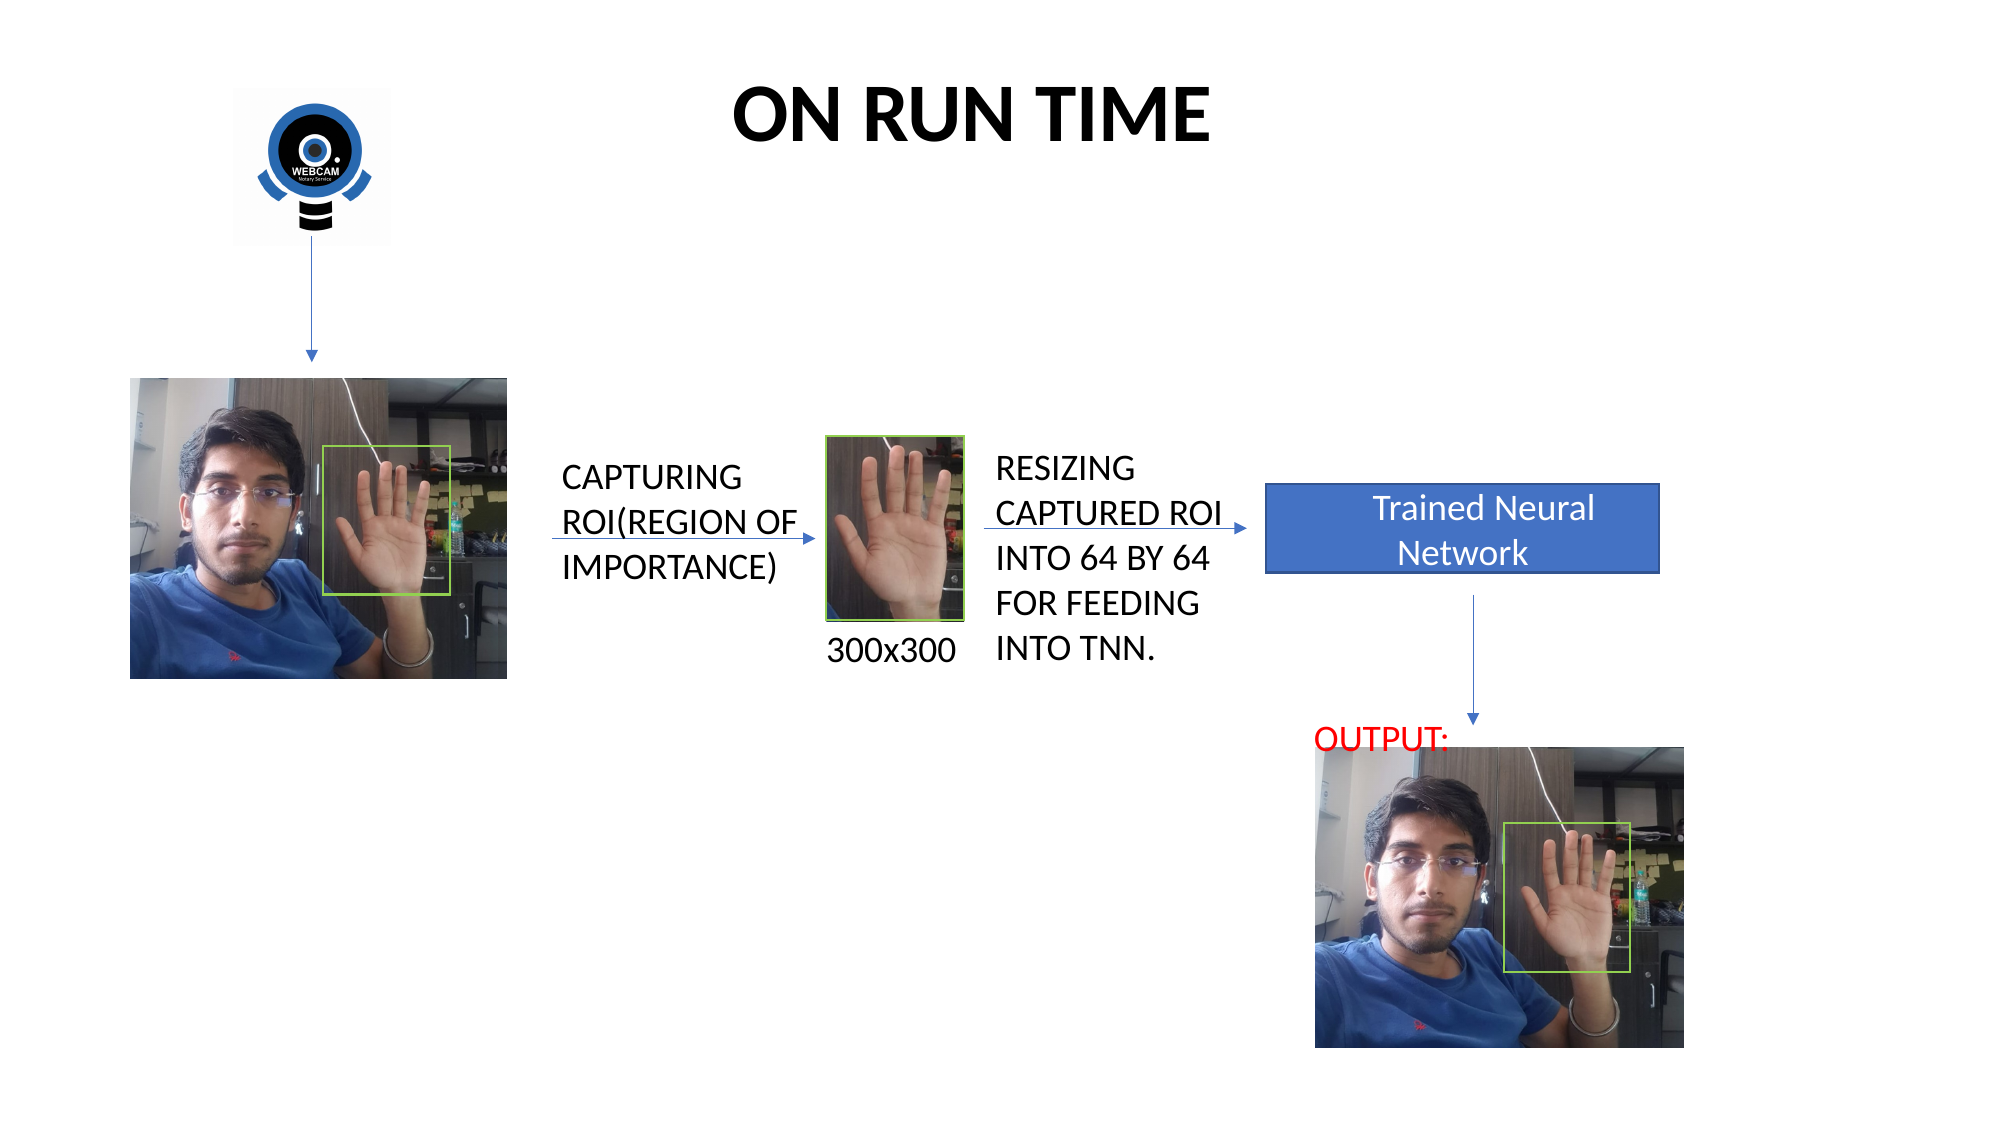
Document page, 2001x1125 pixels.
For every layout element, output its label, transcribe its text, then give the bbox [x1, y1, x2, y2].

text_box 300x300 [811, 617, 972, 677]
text_box OUTPUT: [1299, 706, 1563, 766]
text_box ON RUN TIME [717, 51, 1283, 166]
text_box RESIZING CAPTURED ROI INTO 64 BY 64 FOR FEEDING INTO TNN. [980, 435, 1255, 676]
picture [233, 88, 391, 246]
text_box CAPTURING ROI(REGION OF IMPORTANCE) [547, 444, 821, 595]
picture [826, 436, 964, 622]
picture [1315, 747, 1684, 1048]
text_box Trained Neural Network [1265, 483, 1660, 574]
picture [130, 378, 507, 679]
